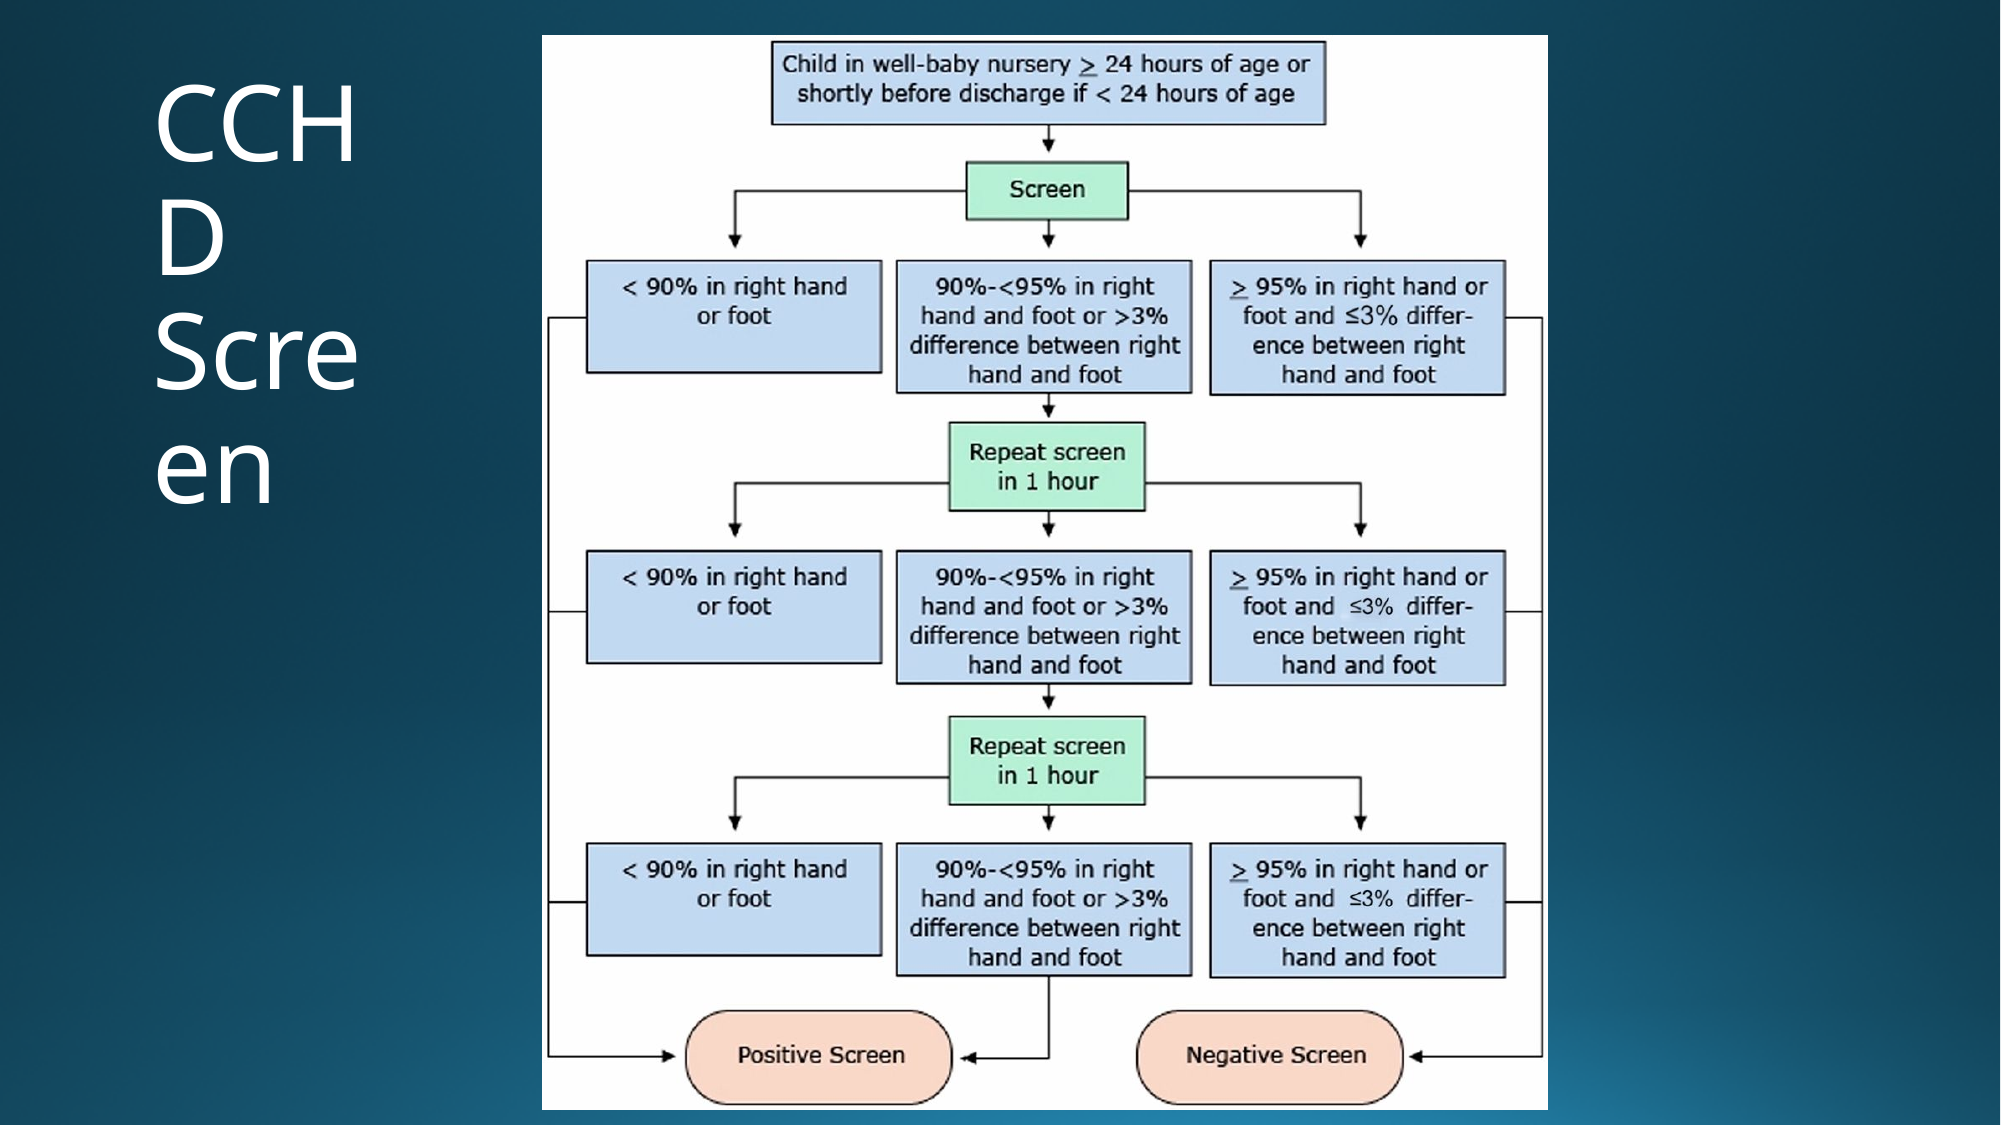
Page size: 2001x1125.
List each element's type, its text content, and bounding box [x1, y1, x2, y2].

title CCHD Screen [137, 62, 434, 535]
picture [0, 0, 2001, 1125]
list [542, 35, 1548, 1110]
